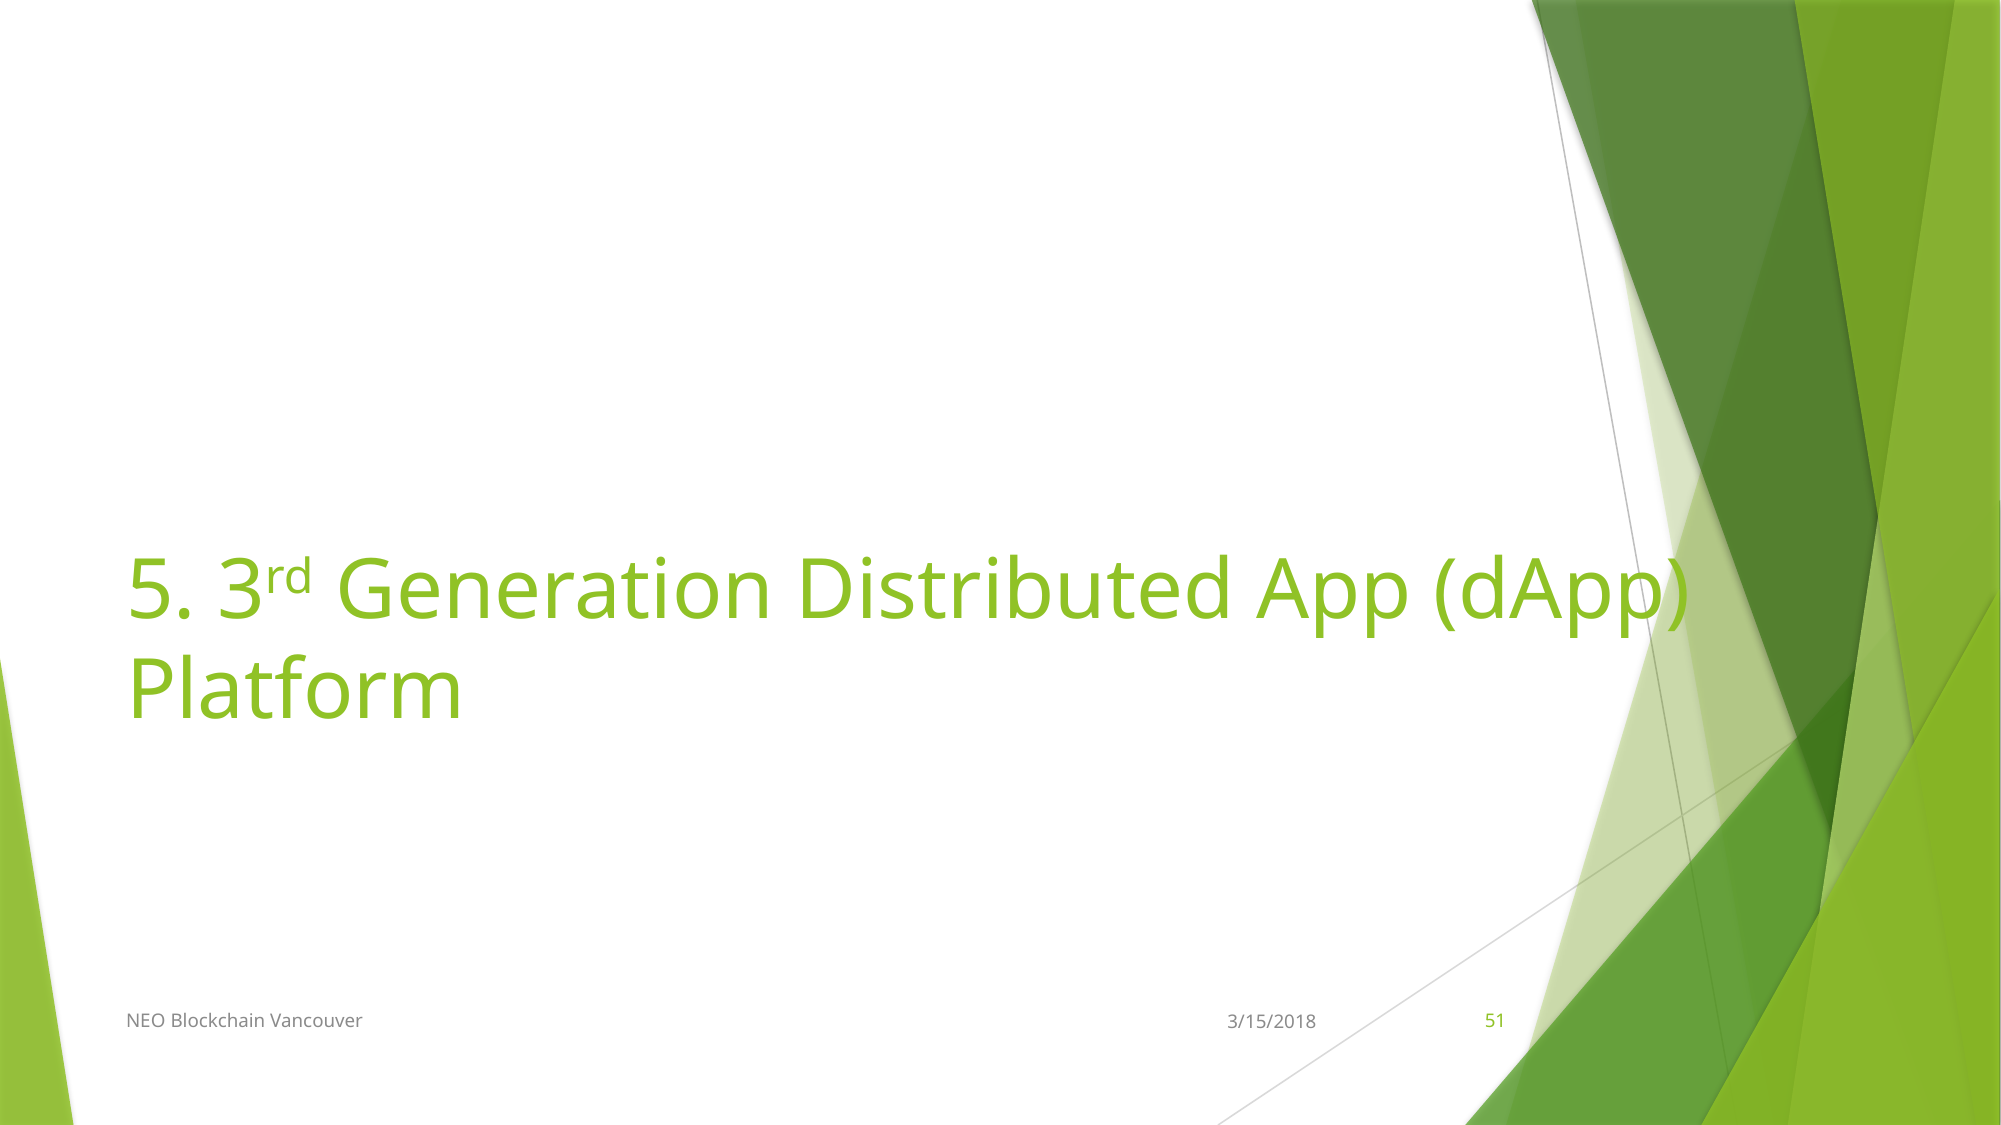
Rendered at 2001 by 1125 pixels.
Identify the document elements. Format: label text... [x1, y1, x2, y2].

slide_number 51 [1409, 991, 1522, 1051]
title 5. 3rd Generation Distributed App (dApp) Platform [111, 443, 2000, 743]
footer NEO Blockchain Vancouver [111, 991, 1145, 1051]
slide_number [1181, 991, 1332, 1051]
